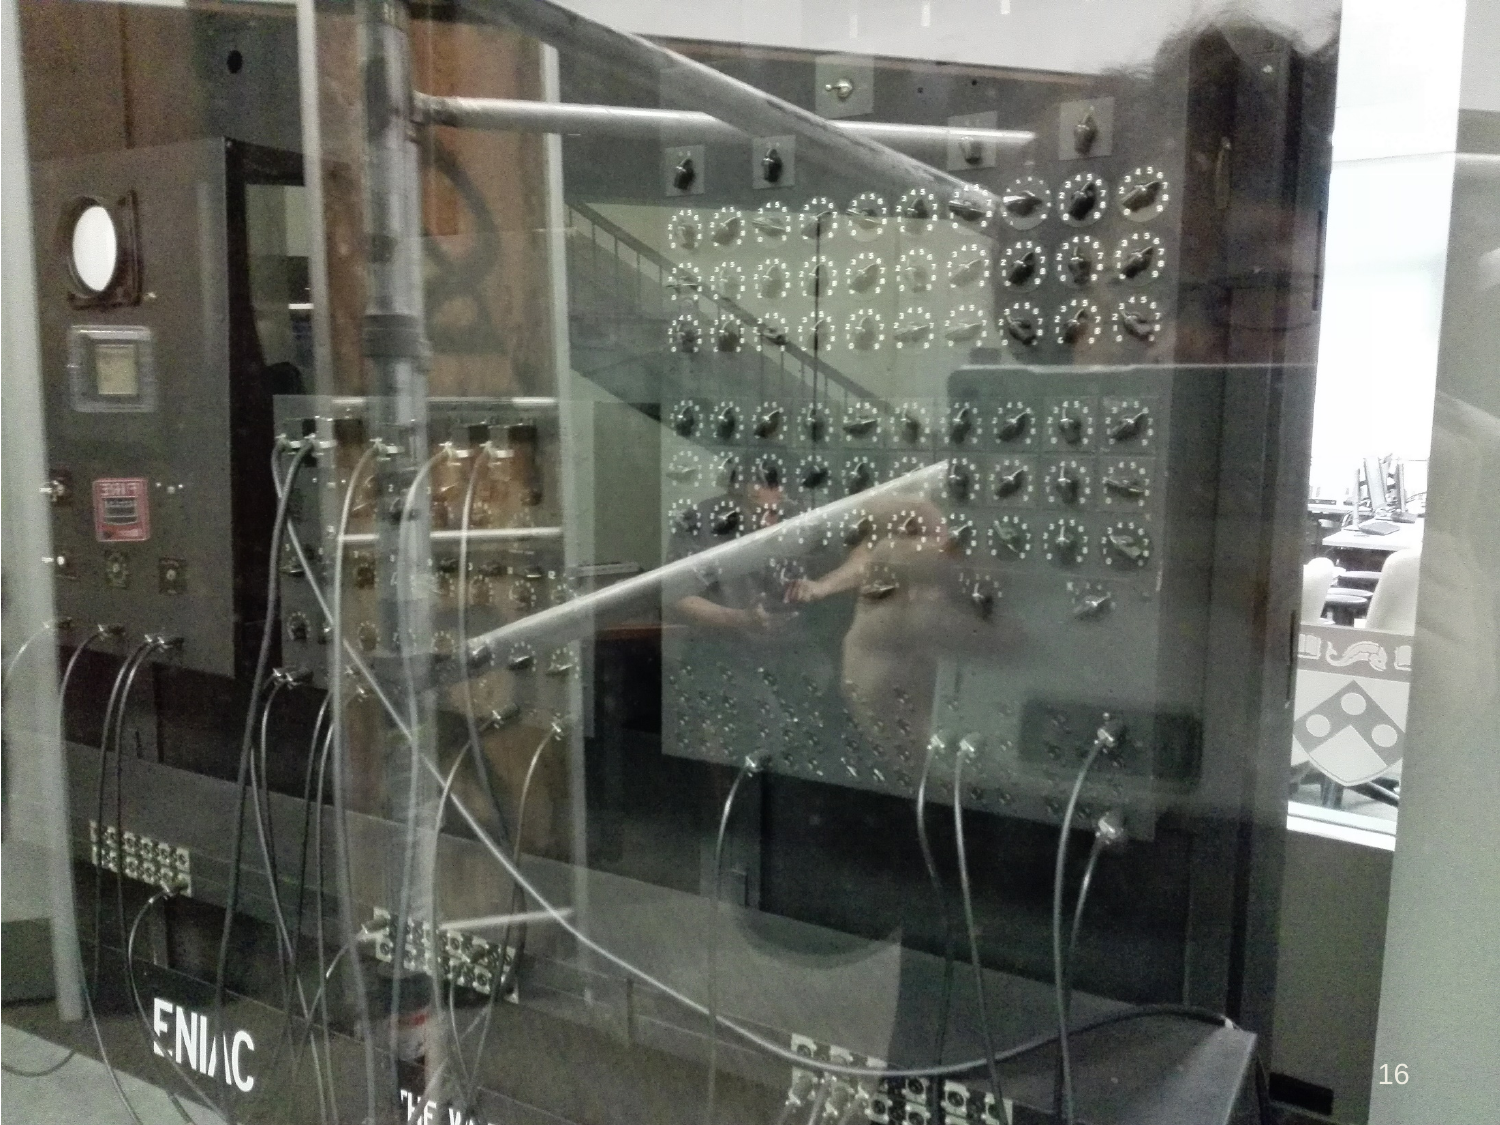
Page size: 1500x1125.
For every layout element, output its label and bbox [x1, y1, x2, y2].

list [0, 0, 1500, 1125]
